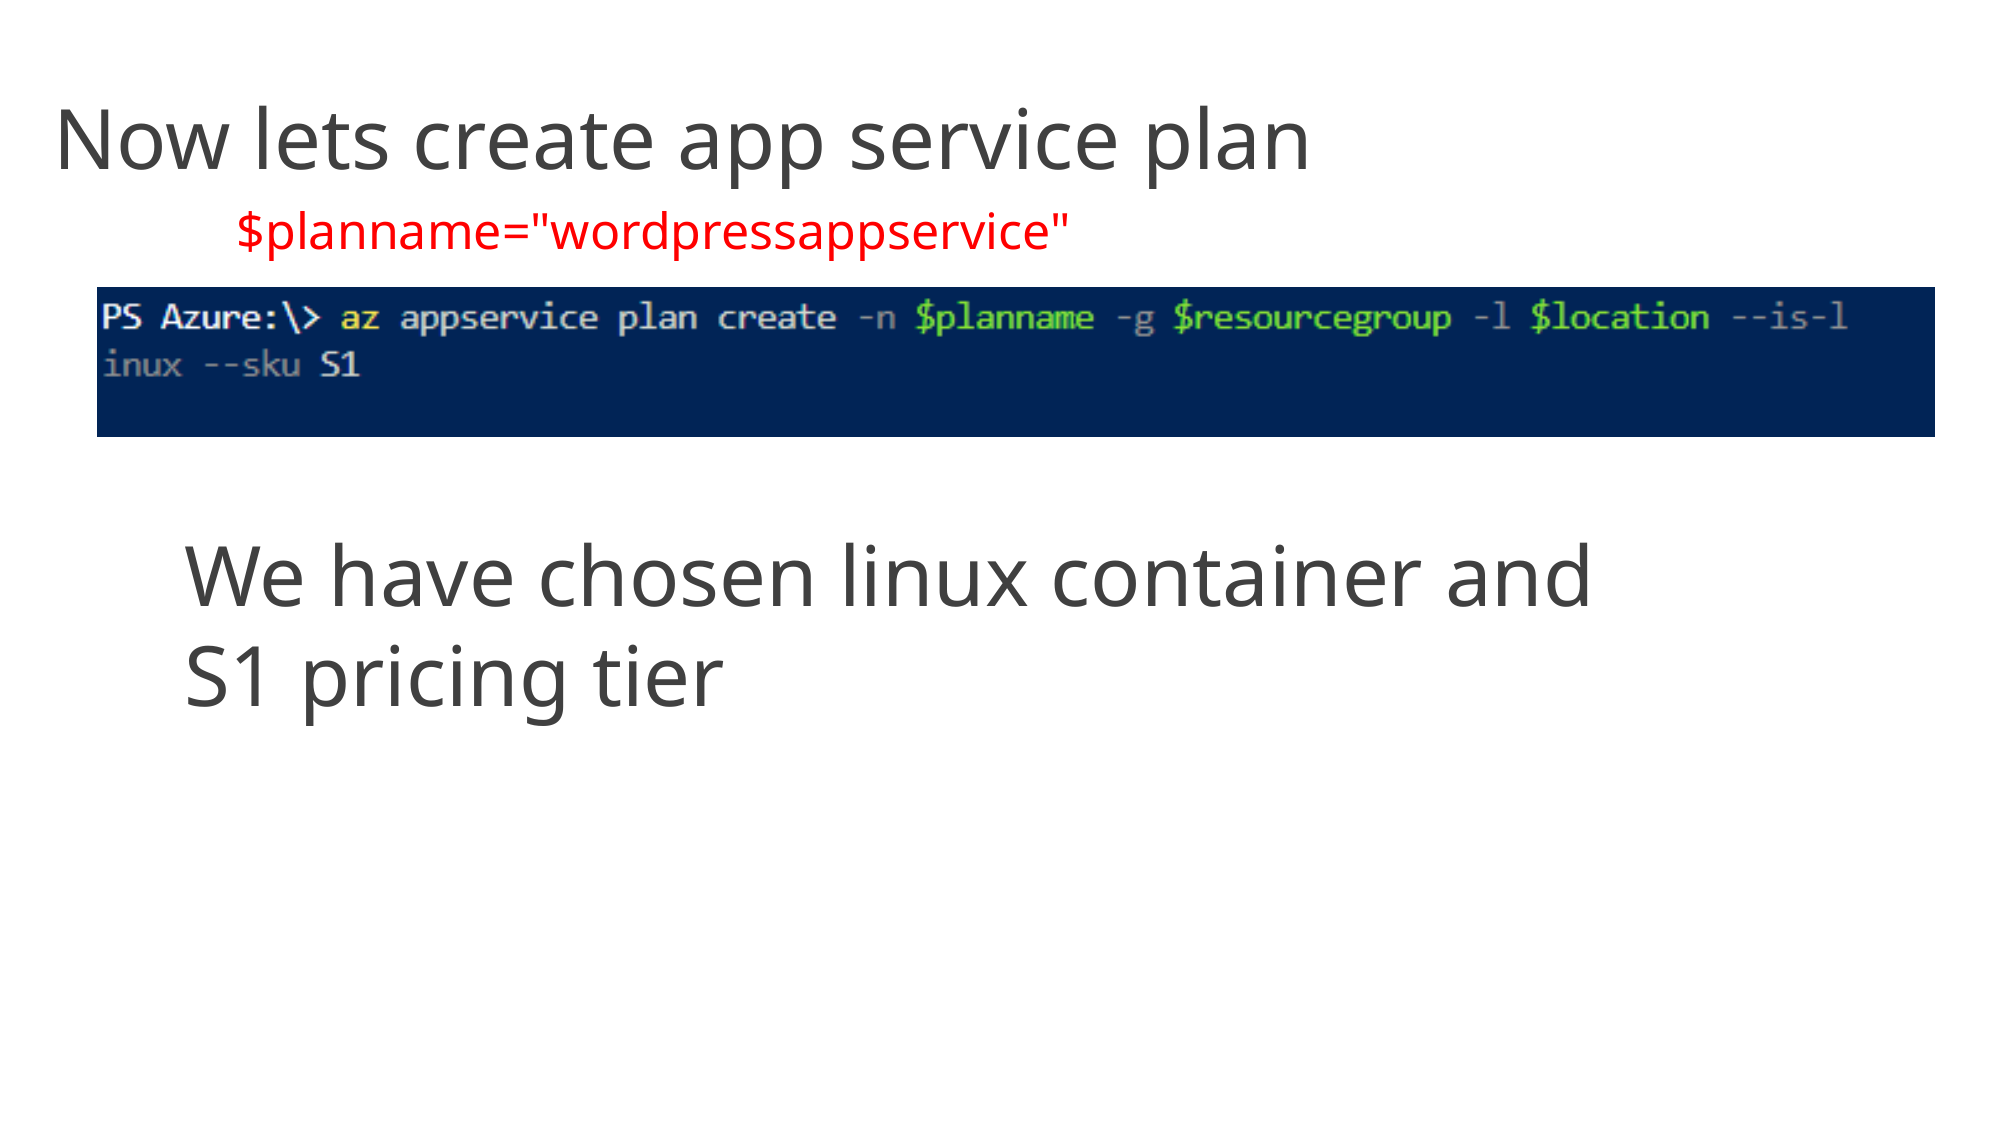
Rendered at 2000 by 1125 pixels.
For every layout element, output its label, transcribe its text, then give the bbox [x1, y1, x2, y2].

text_box Now lets create app service plan [53, 85, 1315, 287]
picture [97, 287, 1936, 437]
text_box $planname="wordpressappservice" [222, 191, 1086, 267]
text_box We have chosen linux container and S1 pricing tier [184, 522, 1597, 723]
